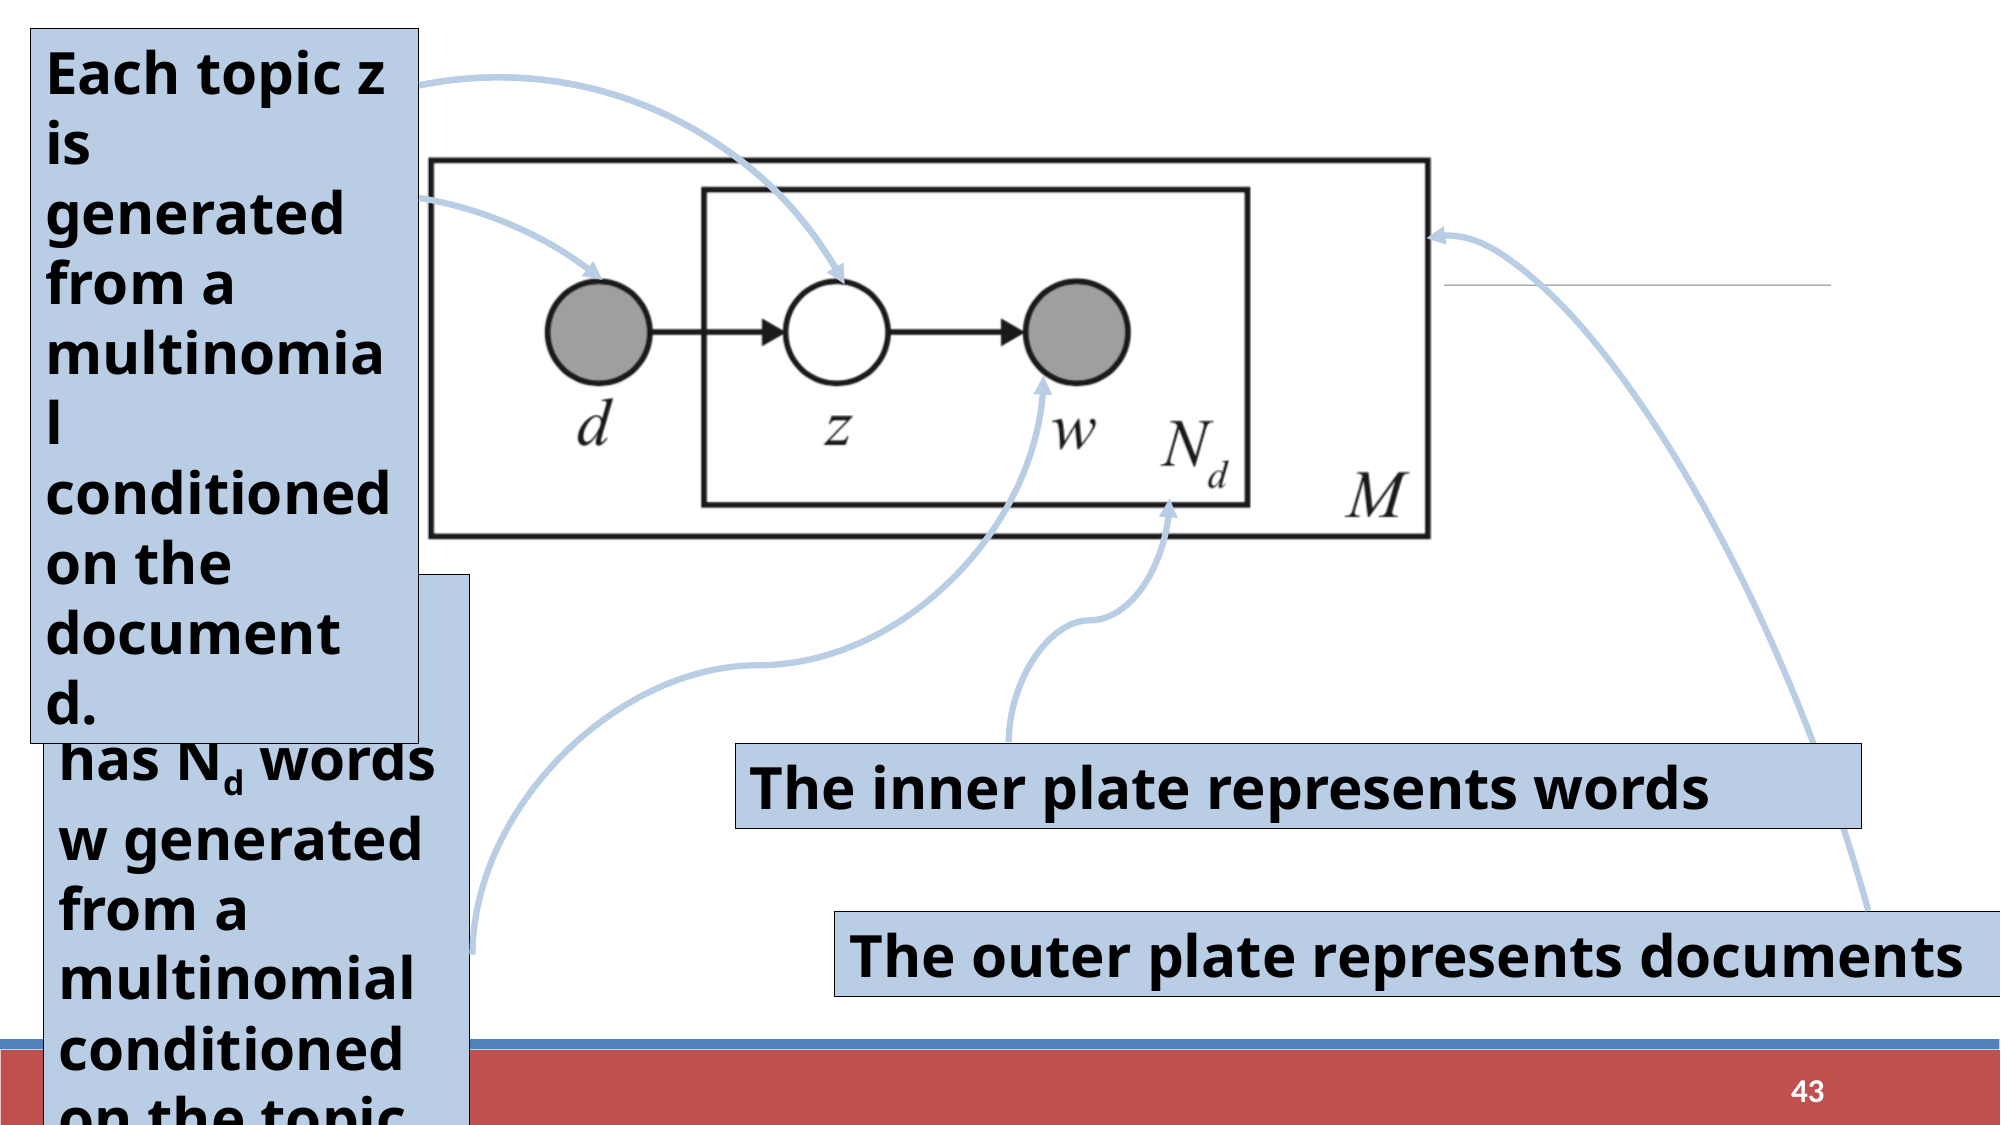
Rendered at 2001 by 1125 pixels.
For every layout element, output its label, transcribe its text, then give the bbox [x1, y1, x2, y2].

text_box Each document has Nd words w generated from a multinomial conditioned on the topic z. [43, 574, 470, 1125]
text_box [471, 559, 972, 955]
text_box [1008, 559, 1159, 743]
text_box Each topic z is generated from a multinomial conditioned on the document d. [30, 28, 419, 744]
text_box [1714, 829, 1870, 911]
picture [418, 148, 1444, 552]
text_box [355, 234, 413, 586]
text_box [1448, 234, 1815, 743]
text_box The inner plate represents words [735, 743, 1862, 829]
text_box The outer plate represents documents [834, 911, 2000, 997]
text_box [419, 76, 724, 147]
text_box <number> [1624, 1059, 1840, 1120]
